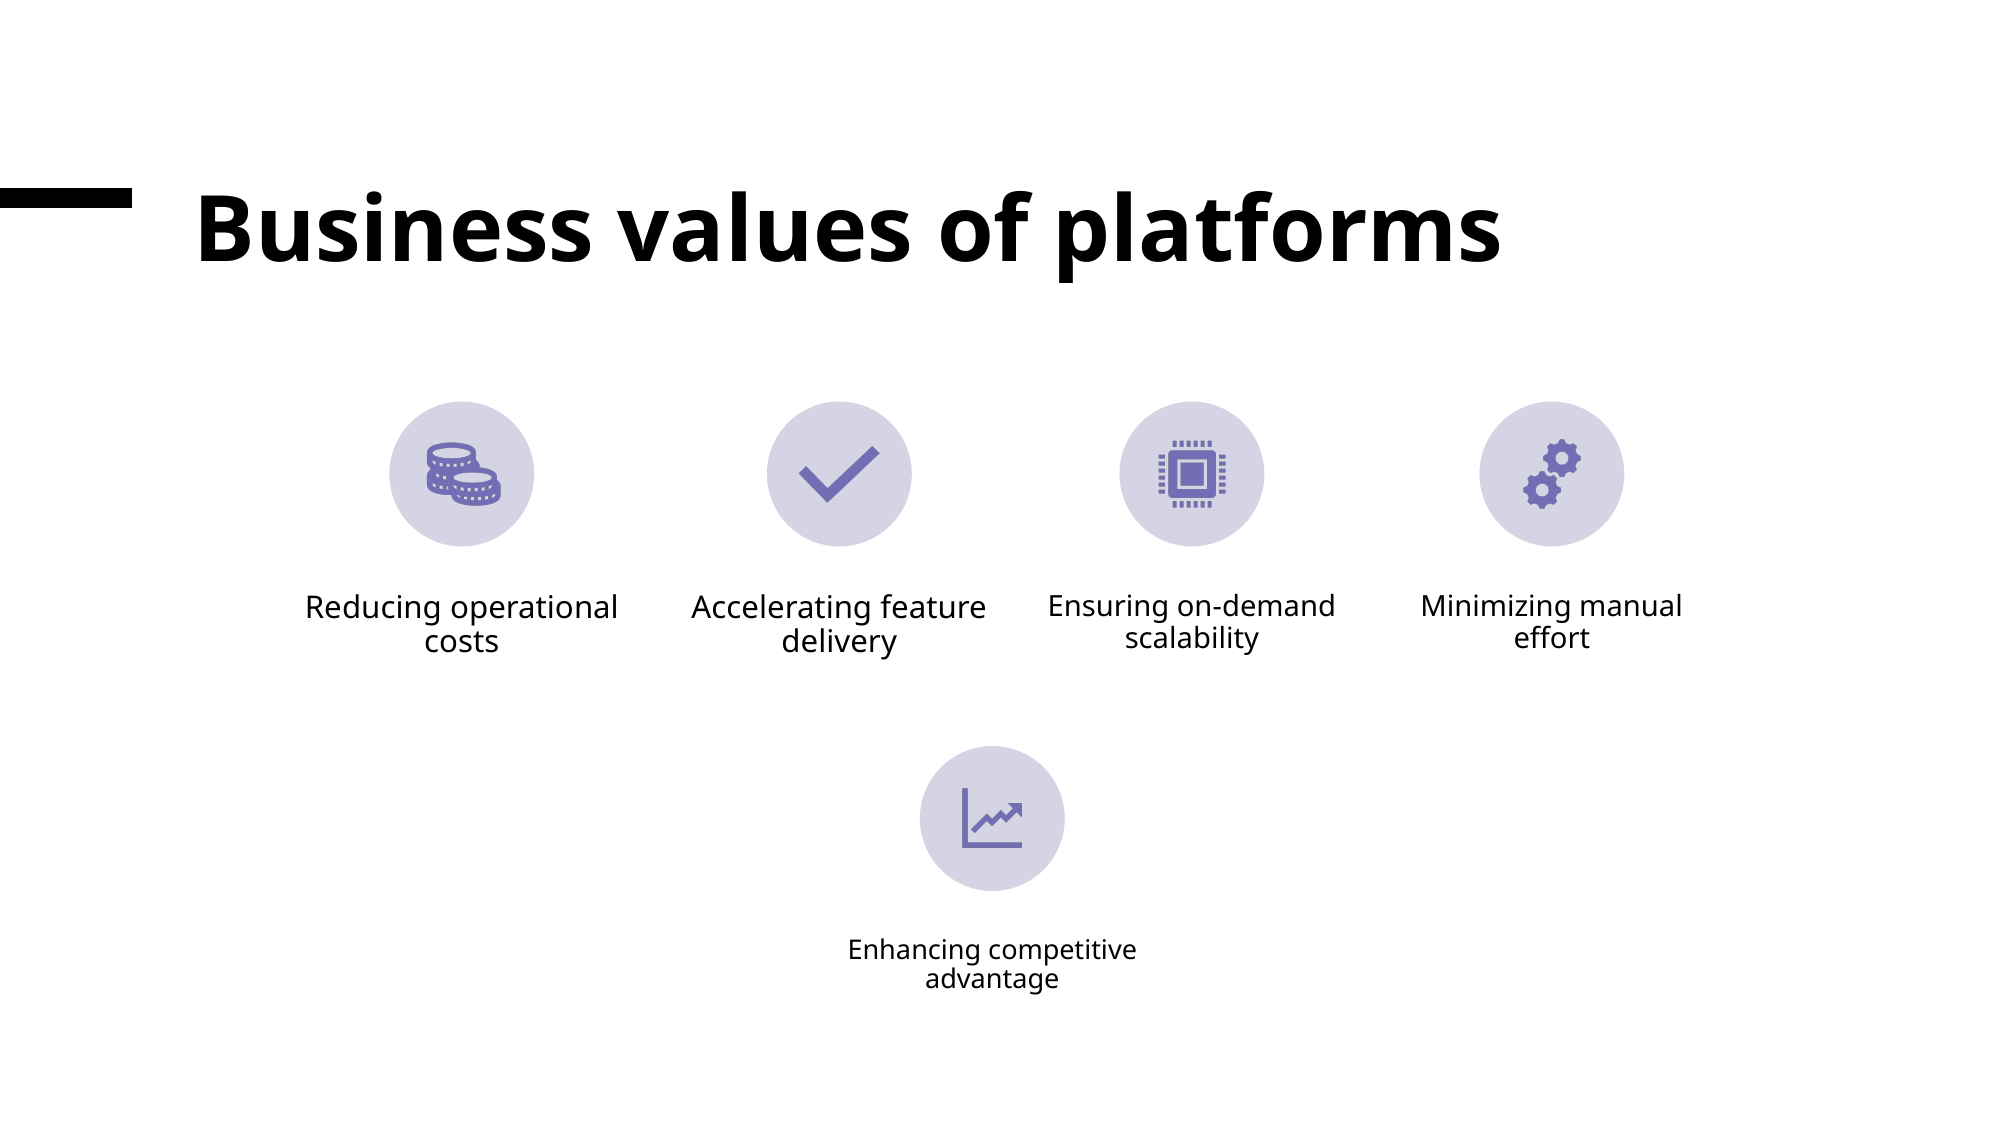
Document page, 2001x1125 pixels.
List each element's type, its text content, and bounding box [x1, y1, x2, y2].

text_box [178, 401, 1807, 1032]
title Business values of platforms [178, 178, 1807, 392]
